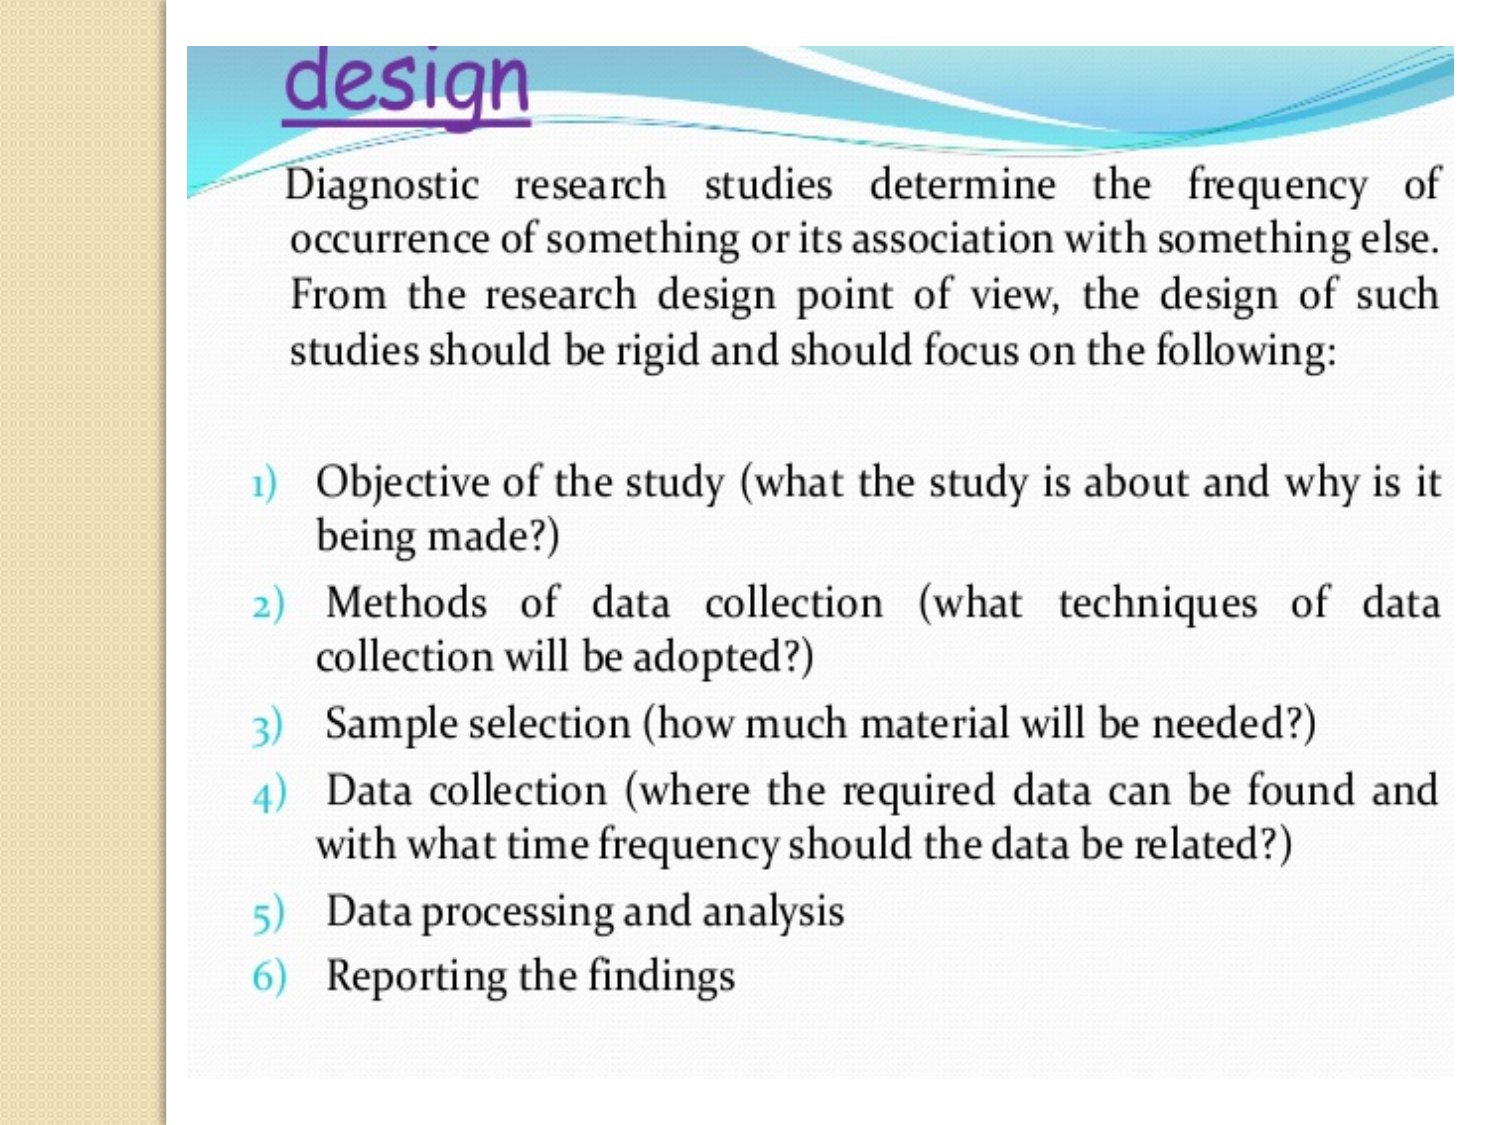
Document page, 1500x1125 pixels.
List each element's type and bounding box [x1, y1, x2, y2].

picture [187, 46, 1454, 1079]
